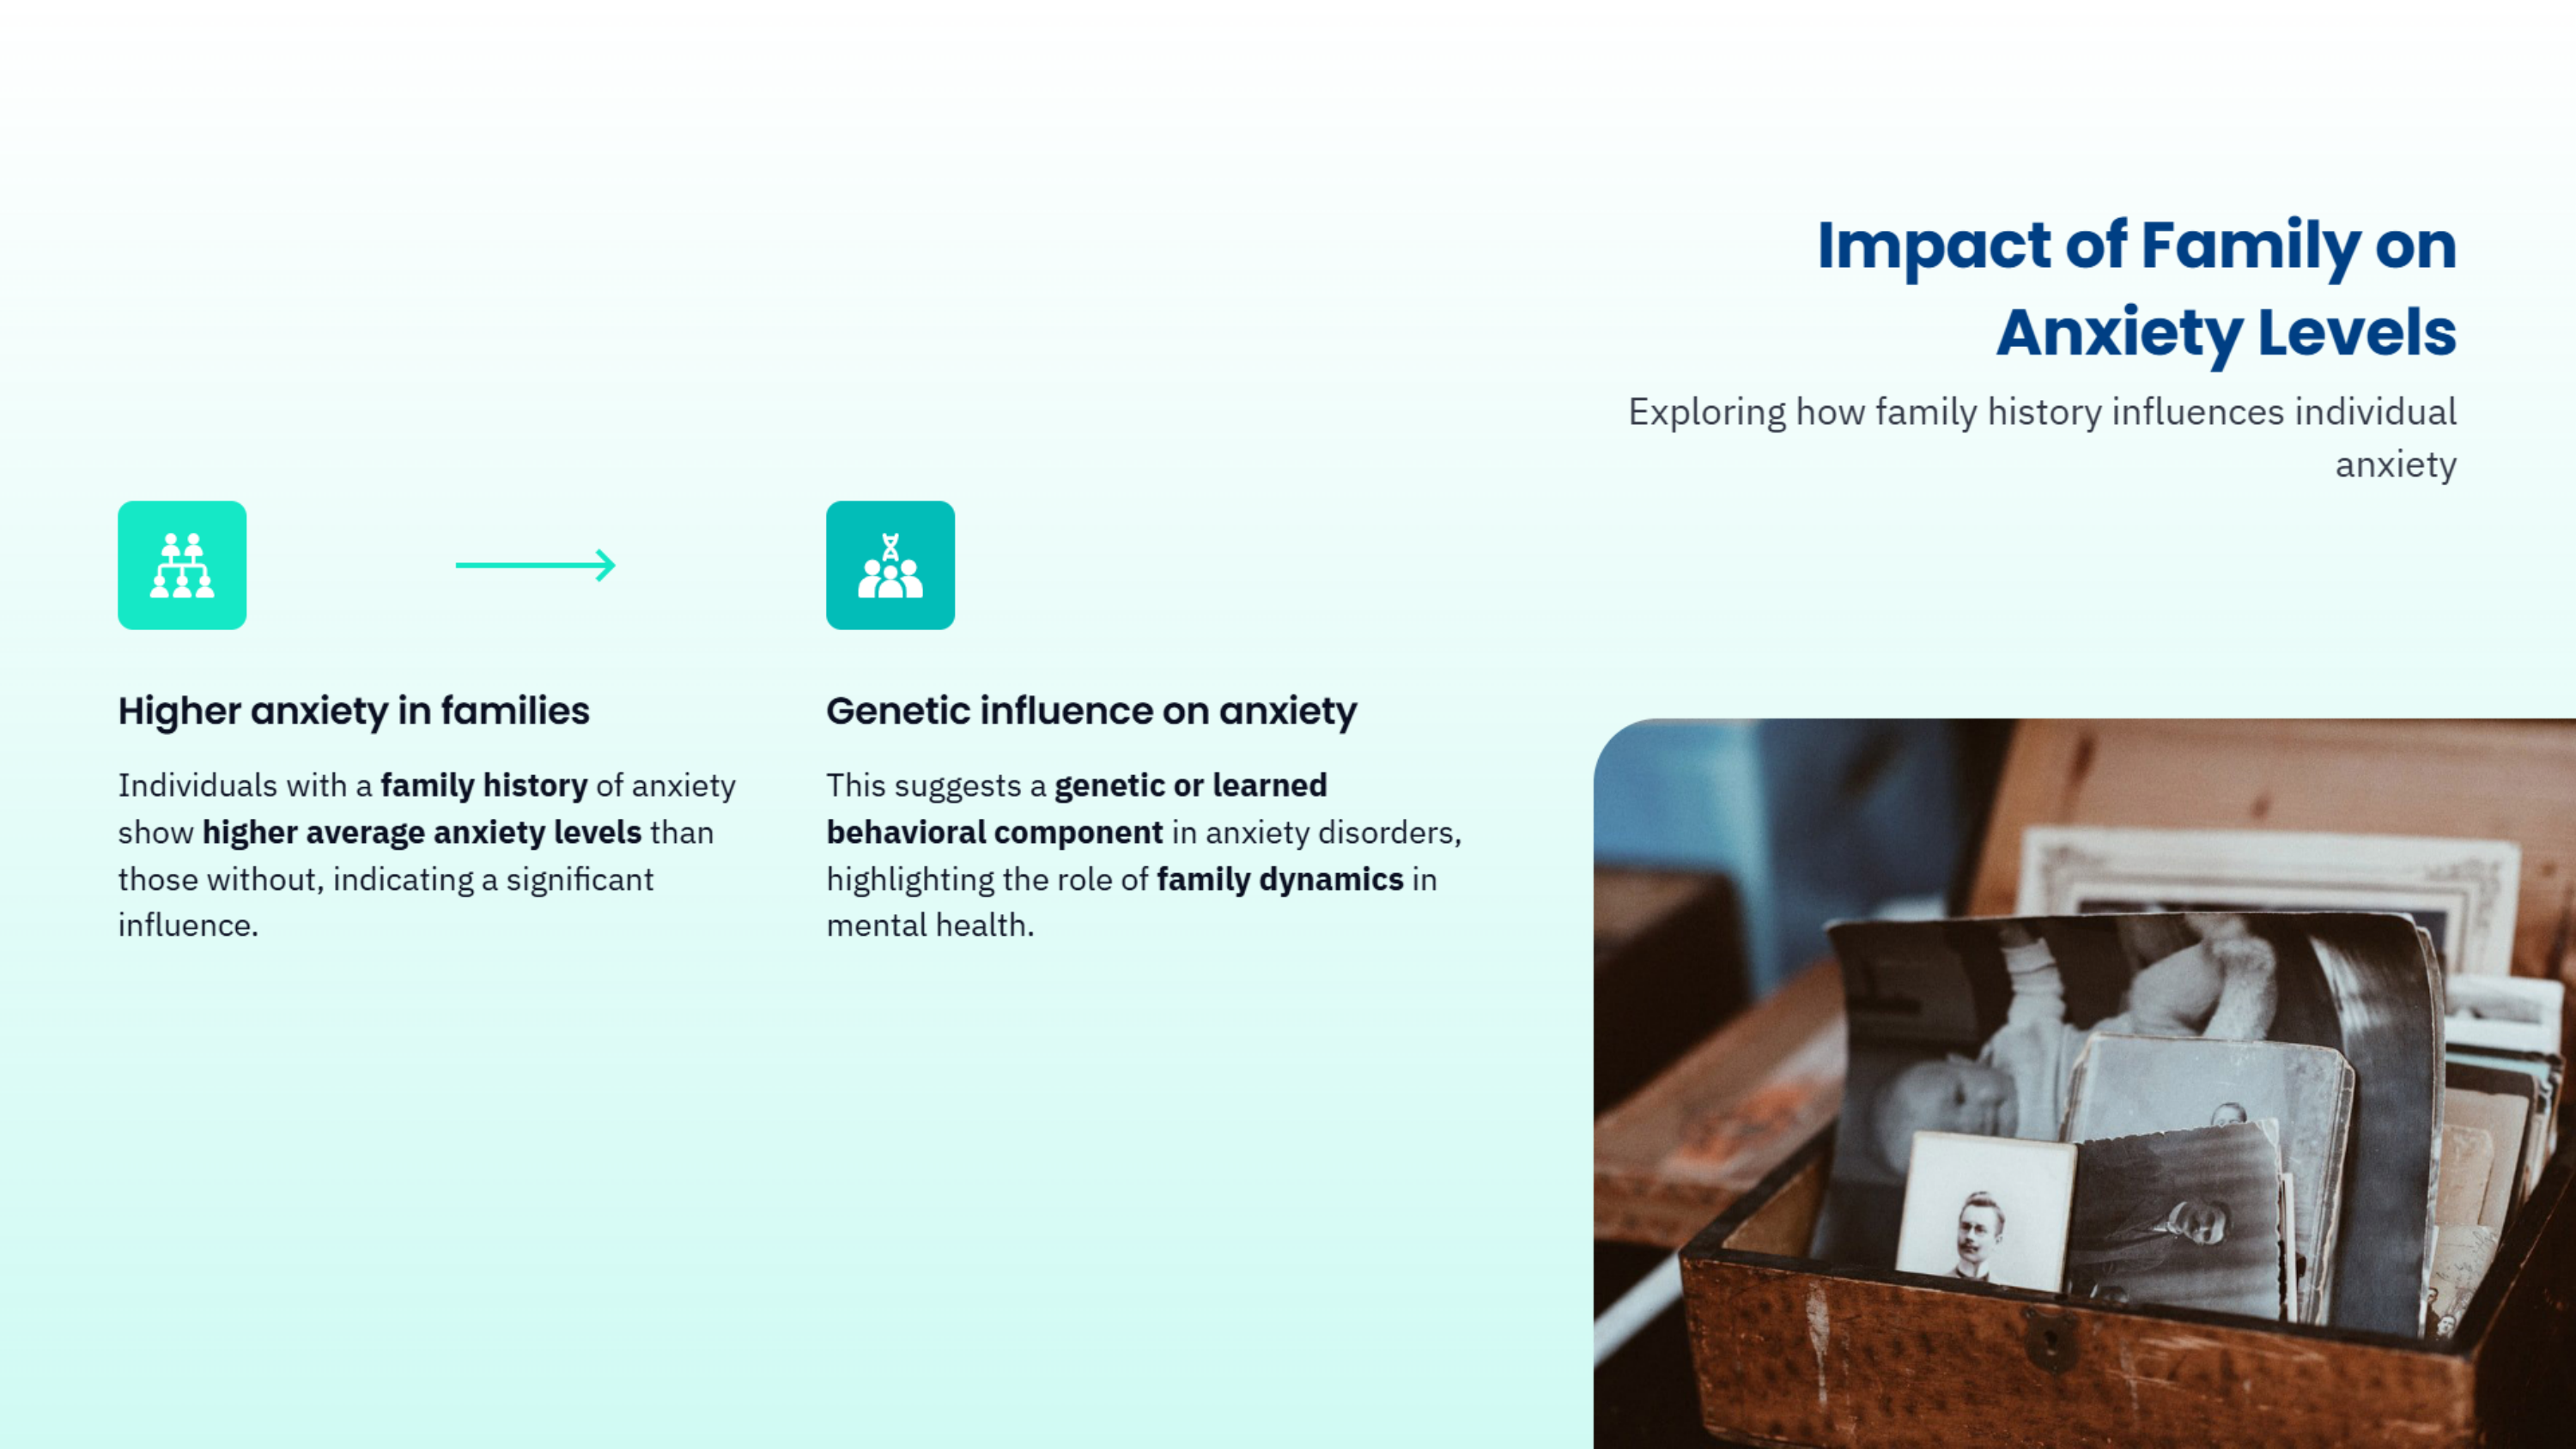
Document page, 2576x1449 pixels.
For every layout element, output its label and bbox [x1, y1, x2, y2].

text_box [0, 0, 2576, 1449]
